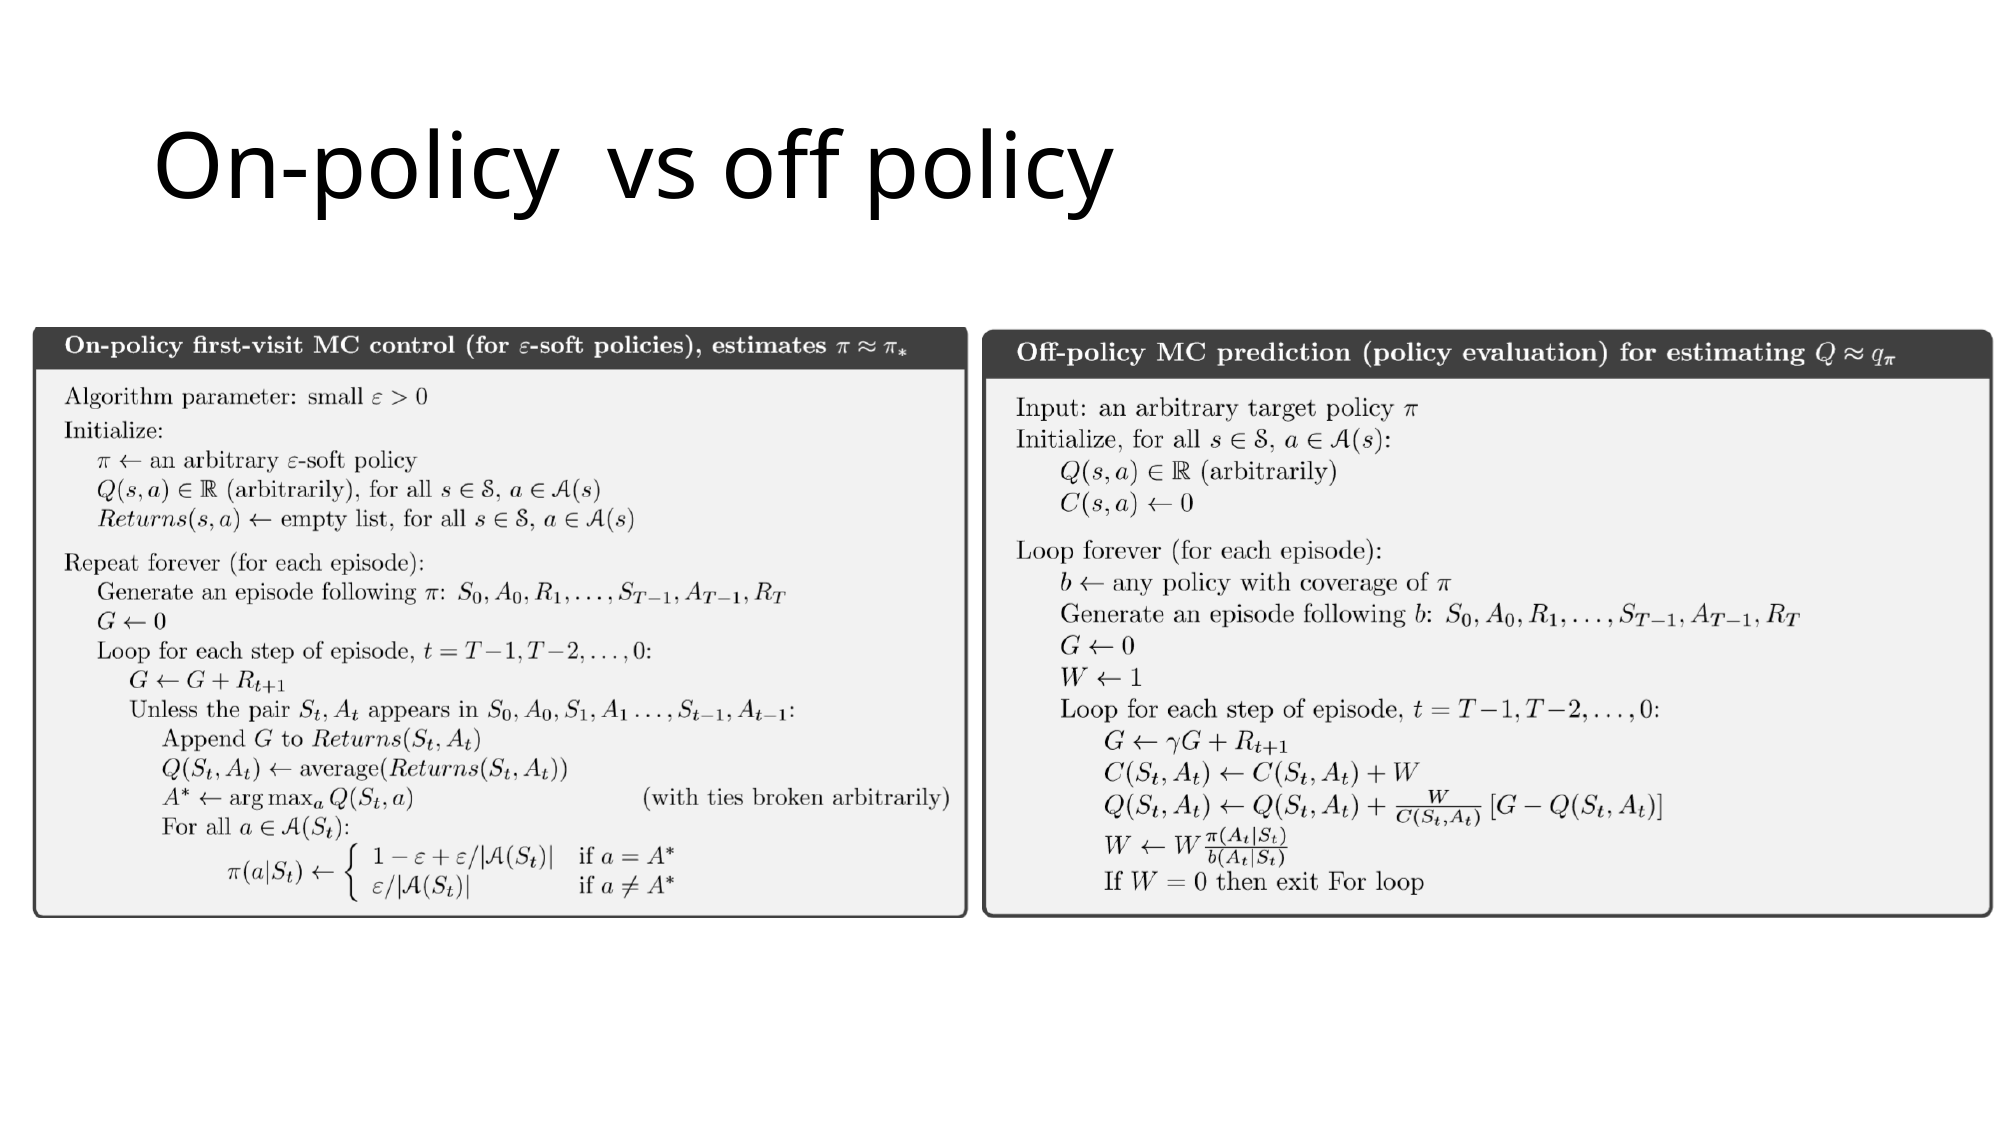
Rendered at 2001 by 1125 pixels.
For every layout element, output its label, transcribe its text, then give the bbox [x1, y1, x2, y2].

title On-policy vs off policy [137, 59, 1863, 278]
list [28, 327, 982, 918]
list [982, 327, 1996, 918]
